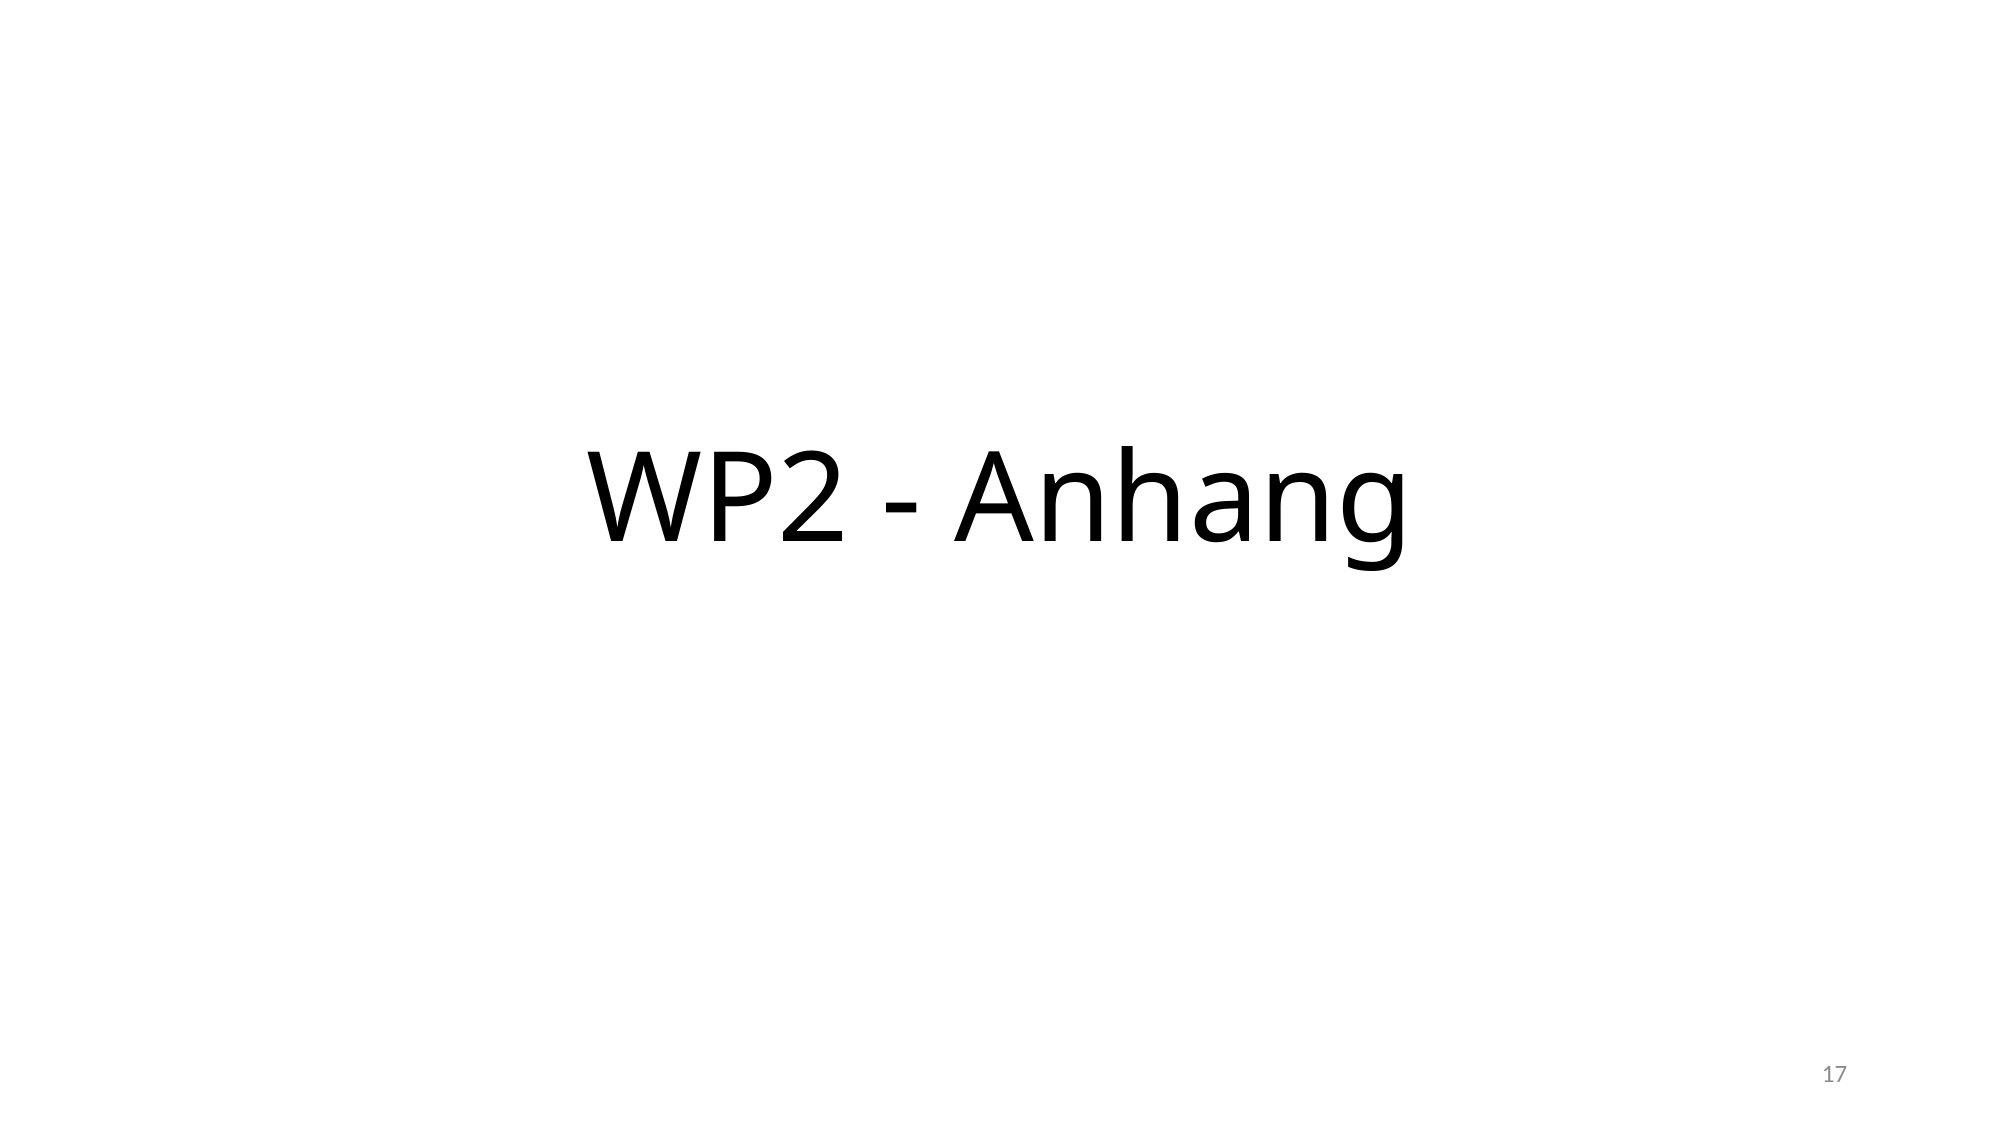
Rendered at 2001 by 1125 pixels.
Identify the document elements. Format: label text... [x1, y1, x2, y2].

title WP2 - Anhang [249, 184, 1750, 576]
slide_number 17 [1412, 1042, 1863, 1103]
